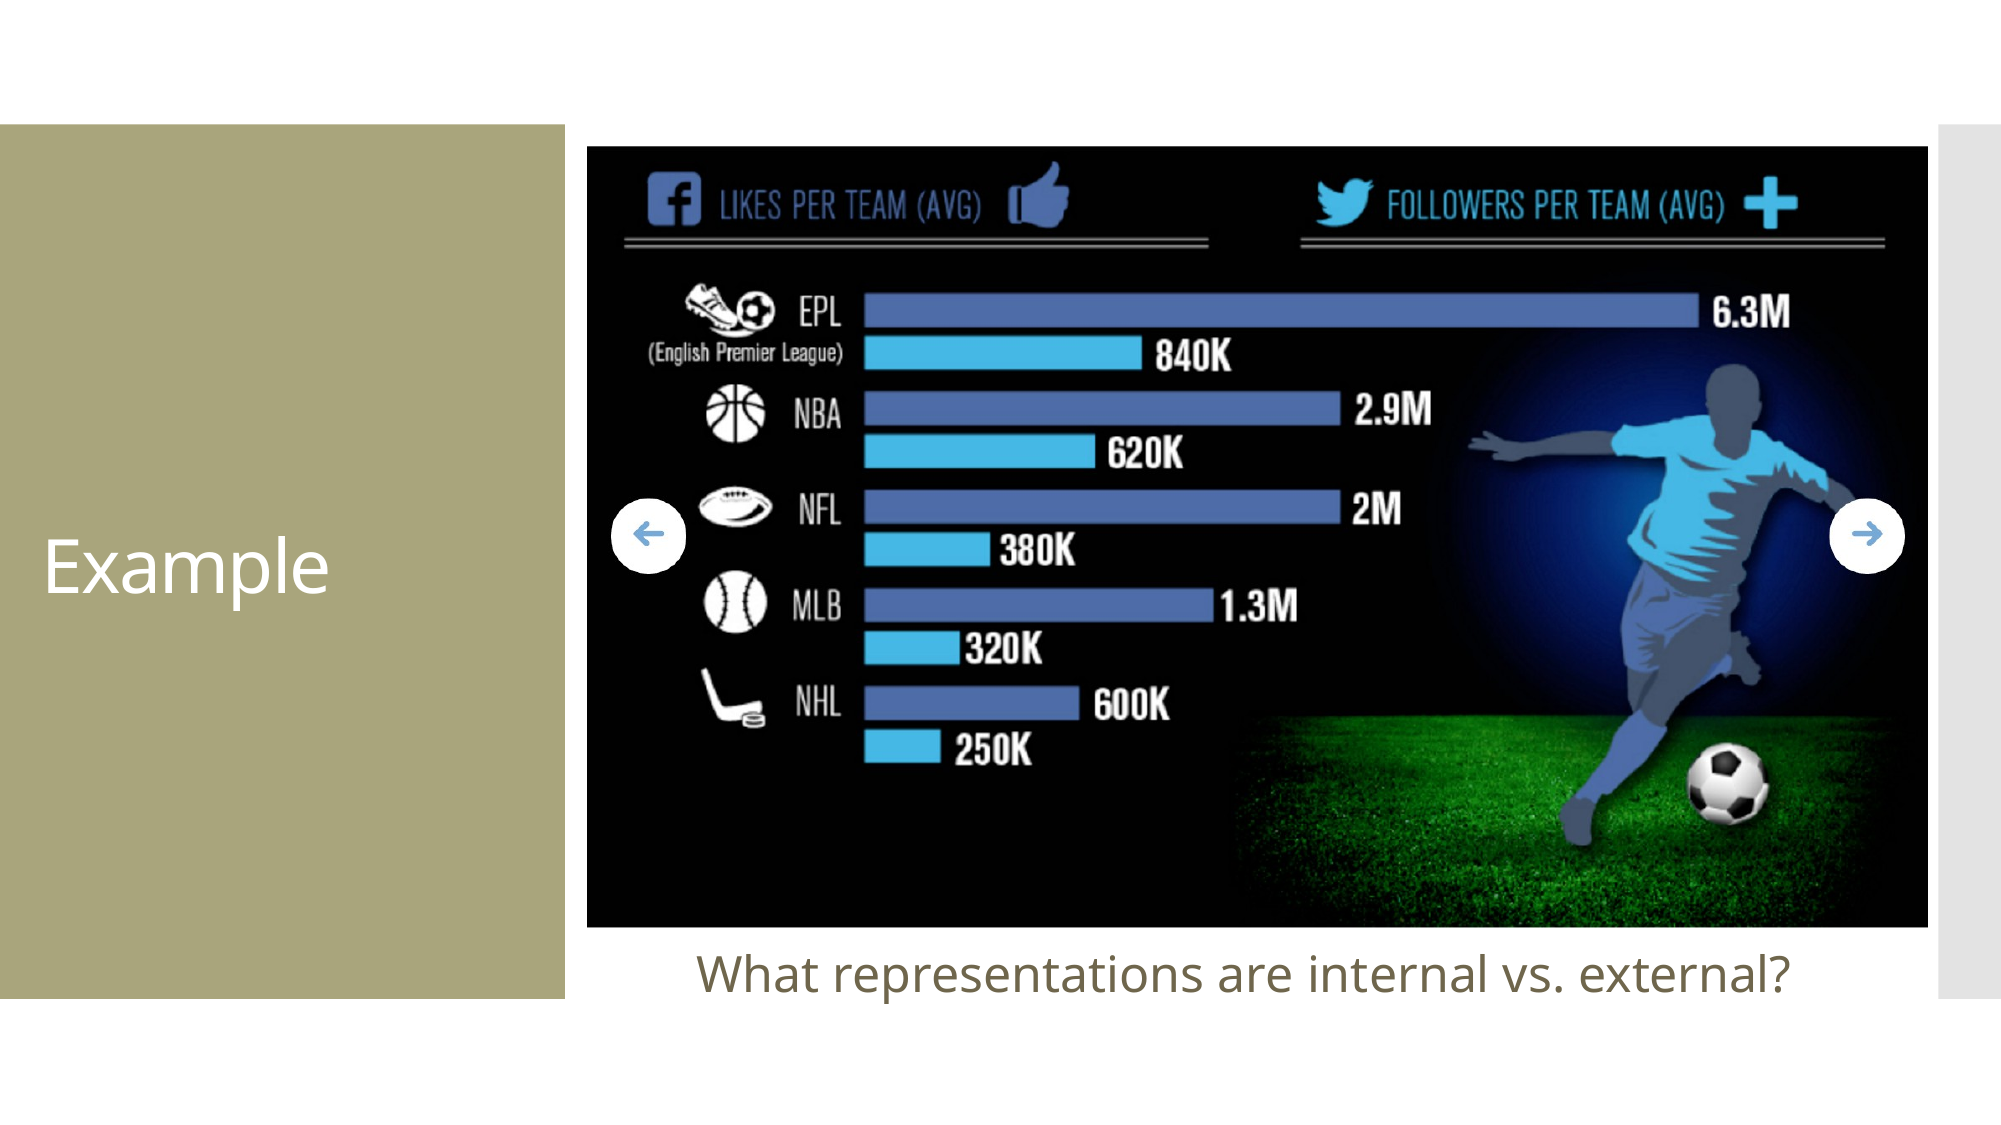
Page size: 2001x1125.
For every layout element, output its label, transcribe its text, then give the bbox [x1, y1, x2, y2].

picture [587, 146, 1928, 928]
title Example [39, 467, 523, 658]
text_box What representations are internal vs. external? [694, 940, 1813, 1003]
